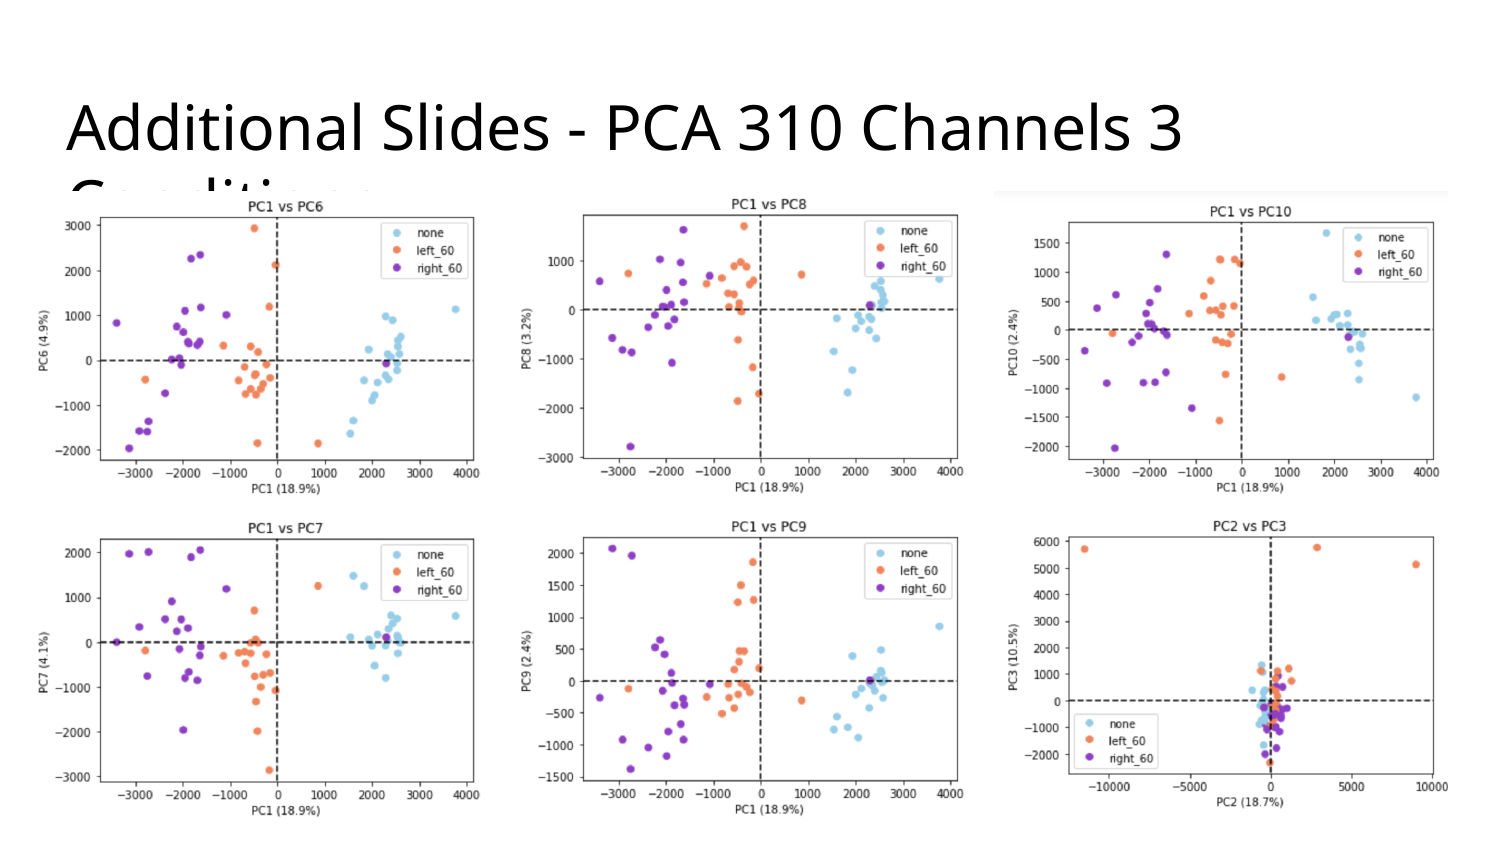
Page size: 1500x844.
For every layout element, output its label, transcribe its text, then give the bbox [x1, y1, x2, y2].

title Additional Slides - PCA 310 Channels 3 Conditions [51, 72, 1449, 167]
picture [994, 191, 1449, 819]
picture [24, 191, 485, 819]
picture [508, 191, 971, 819]
